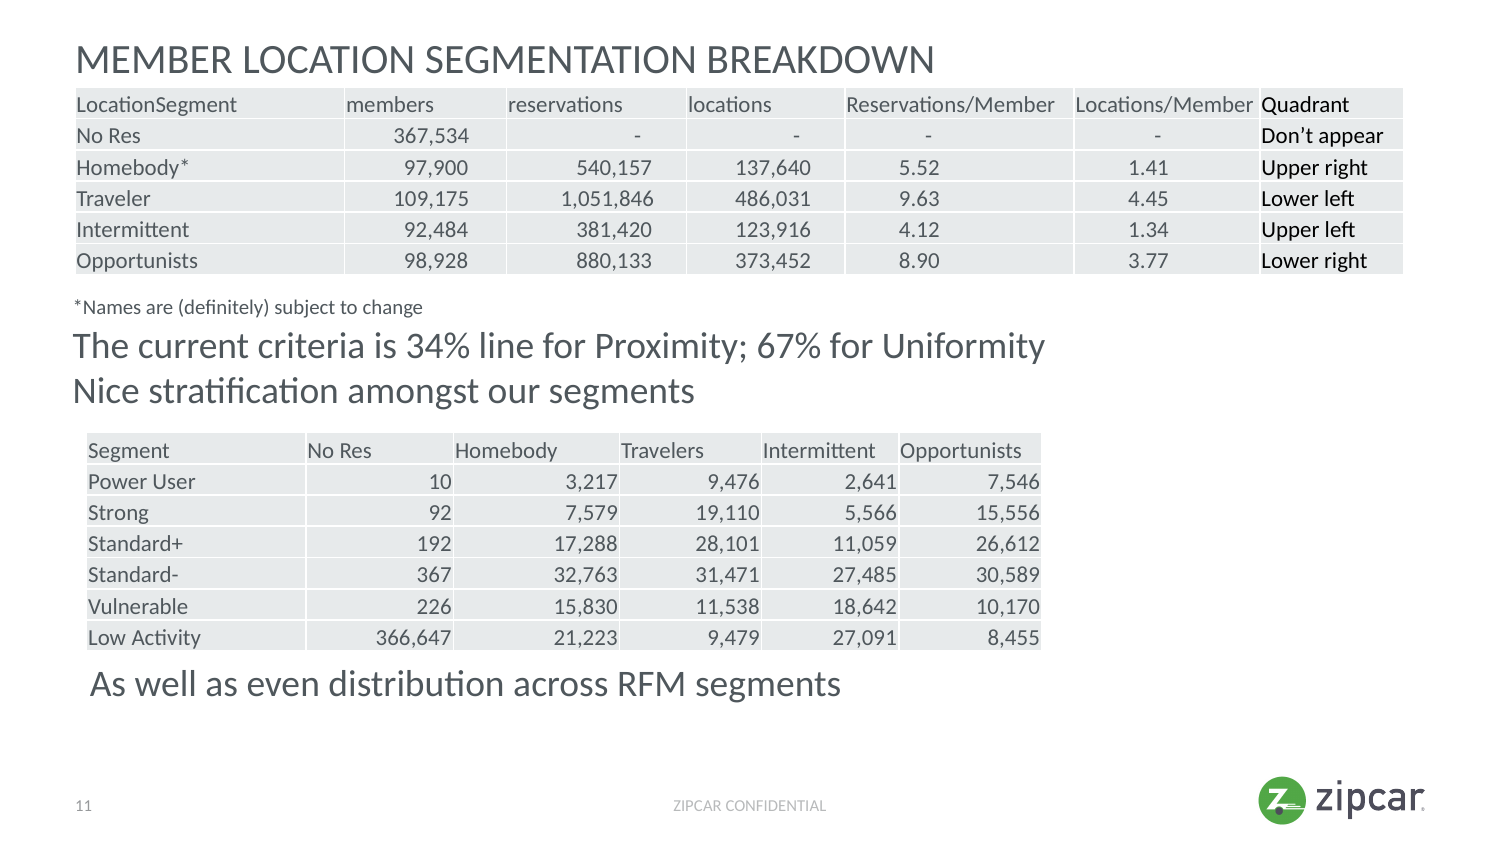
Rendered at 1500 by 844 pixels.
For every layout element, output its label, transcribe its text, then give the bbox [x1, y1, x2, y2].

table_cell 28,101 [620, 527, 761, 557]
table_cell 27,485 [762, 558, 898, 588]
table_cell 367,534 [345, 119, 506, 149]
picture [1256, 774, 1425, 827]
table_cell 15,556 [900, 496, 1041, 525]
table_cell Strong [87, 496, 305, 525]
table_cell 30,589 [900, 558, 1041, 588]
table_cell Intermittent [76, 213, 344, 243]
table_cell 9,476 [620, 465, 761, 494]
table_cell 486,031 [687, 182, 844, 211]
table_cell 98,928 [345, 244, 506, 274]
table_cell 880,133 [507, 244, 686, 274]
table_cell 31,471 [620, 558, 761, 588]
table_cell 26,612 [900, 527, 1041, 557]
table_cell 9.63 [846, 182, 1073, 211]
table_cell 1.41 [1075, 151, 1259, 180]
table_cell 540,157 [507, 151, 686, 180]
text_box The current criteria is 34% line for Proximity; 67% for Uniformity Nice stratification amongst our segments [57, 314, 1253, 419]
table_header Opportunists [900, 433, 1041, 463]
table_cell 3,217 [454, 465, 619, 494]
table_cell 92 [307, 496, 453, 525]
table_cell 226 [307, 590, 453, 619]
table_header Travelers [620, 433, 761, 463]
table_cell 1,051,846 [507, 182, 686, 211]
table_header Quadrant [1261, 88, 1403, 118]
table_header Intermittent [762, 433, 898, 463]
table_cell 192 [307, 527, 453, 557]
table_cell 7,579 [454, 496, 619, 525]
table_cell 4.45 [1075, 182, 1259, 211]
table_cell - [846, 119, 1073, 149]
table_cell Low Activity [87, 621, 305, 650]
table_cell 32,763 [454, 558, 619, 588]
table_cell Opportunists [76, 244, 344, 274]
title Member location segmentation breakdown [75, 33, 1425, 84]
table_cell 373,452 [687, 244, 844, 274]
table_cell Lower left [1261, 182, 1403, 211]
table_cell 1.34 [1075, 213, 1259, 243]
table_cell - [507, 119, 686, 149]
table_cell Lower right [1261, 244, 1403, 274]
table_cell - [687, 119, 844, 149]
table_cell 366,647 [307, 621, 453, 650]
table_cell Standard- [87, 558, 305, 588]
text_box *Names are (definitely) subject to change [57, 286, 792, 314]
table_cell 5,566 [762, 496, 898, 525]
table_cell 9,479 [620, 621, 761, 650]
table_cell 18,642 [762, 590, 898, 619]
table_header Reservations/Member [846, 88, 1073, 118]
table_cell 7,546 [900, 465, 1041, 494]
footer ZIPCAR CONFIDENTIAL [512, 782, 988, 828]
table_header No Res [307, 433, 453, 463]
table_cell 5.52 [846, 151, 1073, 180]
table_cell 17,288 [454, 527, 619, 557]
table_cell Don’t appear [1261, 119, 1403, 149]
table_header locations [687, 88, 844, 118]
table_cell 19,110 [620, 496, 761, 525]
table_cell 381,420 [507, 213, 686, 243]
table_cell 92,484 [345, 213, 506, 243]
table_cell 109,175 [345, 182, 506, 211]
table_cell No Res [76, 119, 344, 149]
table_cell 123,916 [687, 213, 844, 243]
table_cell 15,830 [454, 590, 619, 619]
table_cell - [1075, 119, 1259, 149]
table_header members [345, 88, 506, 118]
table_cell 3.77 [1075, 244, 1259, 274]
table_header Homebody [454, 433, 619, 463]
text_box As well as even distribution across RFM segments [74, 651, 1270, 711]
table_cell 10,170 [900, 590, 1041, 619]
table_header Segment [87, 433, 305, 463]
table_header reservations [507, 88, 686, 118]
table_cell 4.12 [846, 213, 1073, 243]
table_cell Homebody* [76, 151, 344, 180]
table_cell 10 [307, 465, 453, 494]
slide_number 11 [75, 782, 425, 828]
table_cell Standard+ [87, 527, 305, 557]
table_cell Upper right [1261, 151, 1403, 180]
table_cell 8.90 [846, 244, 1073, 274]
table_cell Power User [87, 465, 305, 494]
table_cell 21,223 [454, 621, 619, 650]
table_cell 2,641 [762, 465, 898, 494]
table_cell Upper left [1261, 213, 1403, 243]
table_cell Vulnerable [87, 590, 305, 619]
table_cell 137,640 [687, 151, 844, 180]
table_cell 367 [307, 558, 453, 588]
table_cell 27,091 [762, 621, 898, 650]
table_header Locations/Member [1075, 88, 1259, 118]
table_cell 11,538 [620, 590, 761, 619]
table_cell Traveler [76, 182, 344, 211]
table_header LocationSegment [76, 88, 344, 118]
table_cell 8,455 [900, 621, 1041, 650]
table_cell 97,900 [345, 151, 506, 180]
table_cell 11,059 [762, 527, 898, 557]
